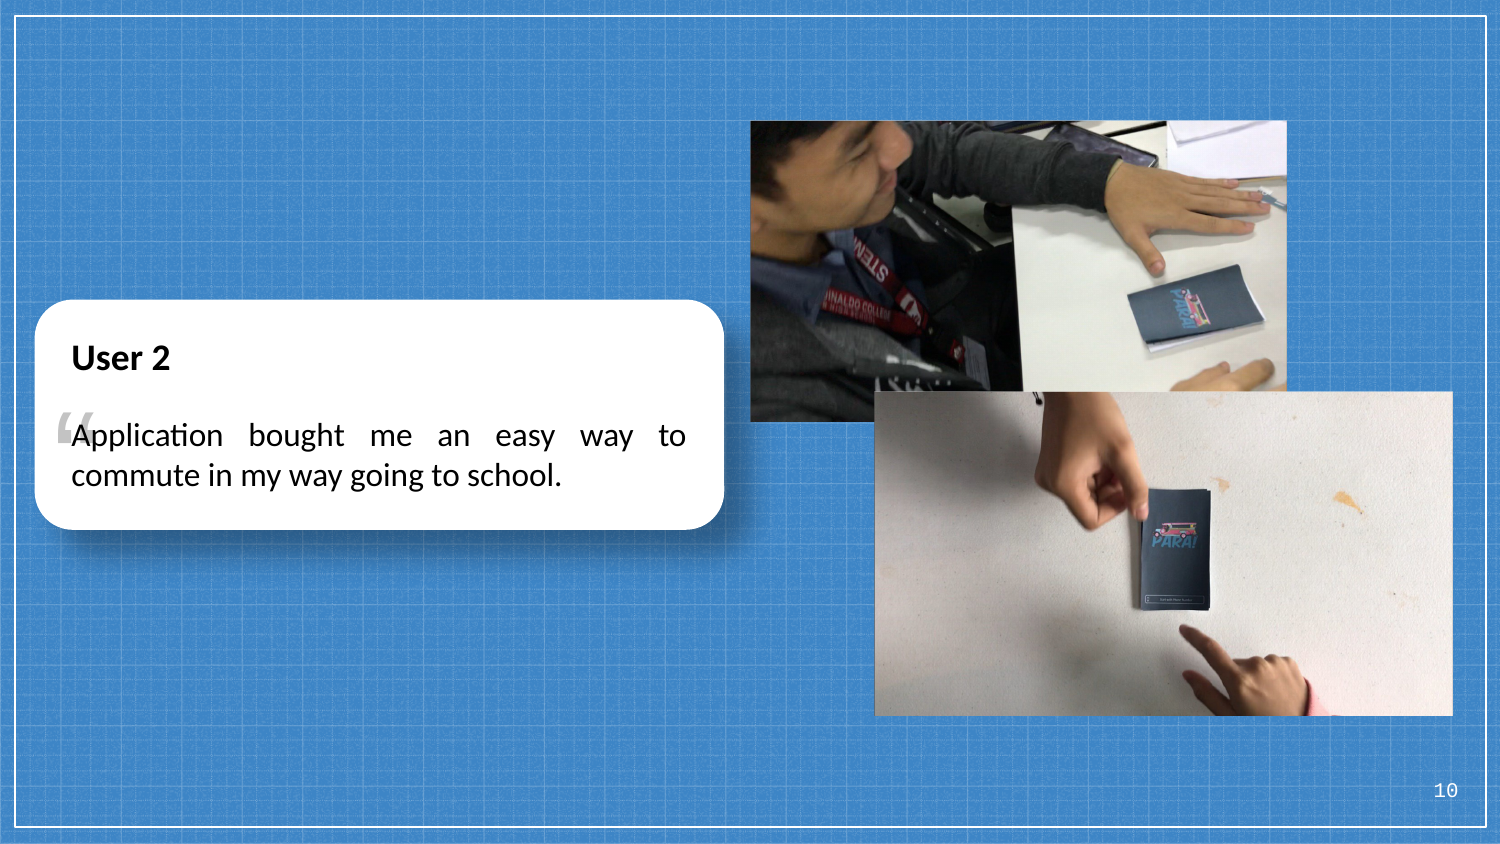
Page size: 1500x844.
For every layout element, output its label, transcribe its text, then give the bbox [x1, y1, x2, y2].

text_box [34, 299, 725, 545]
picture [0, 0, 1500, 844]
slide_number 10 [1398, 761, 1474, 810]
